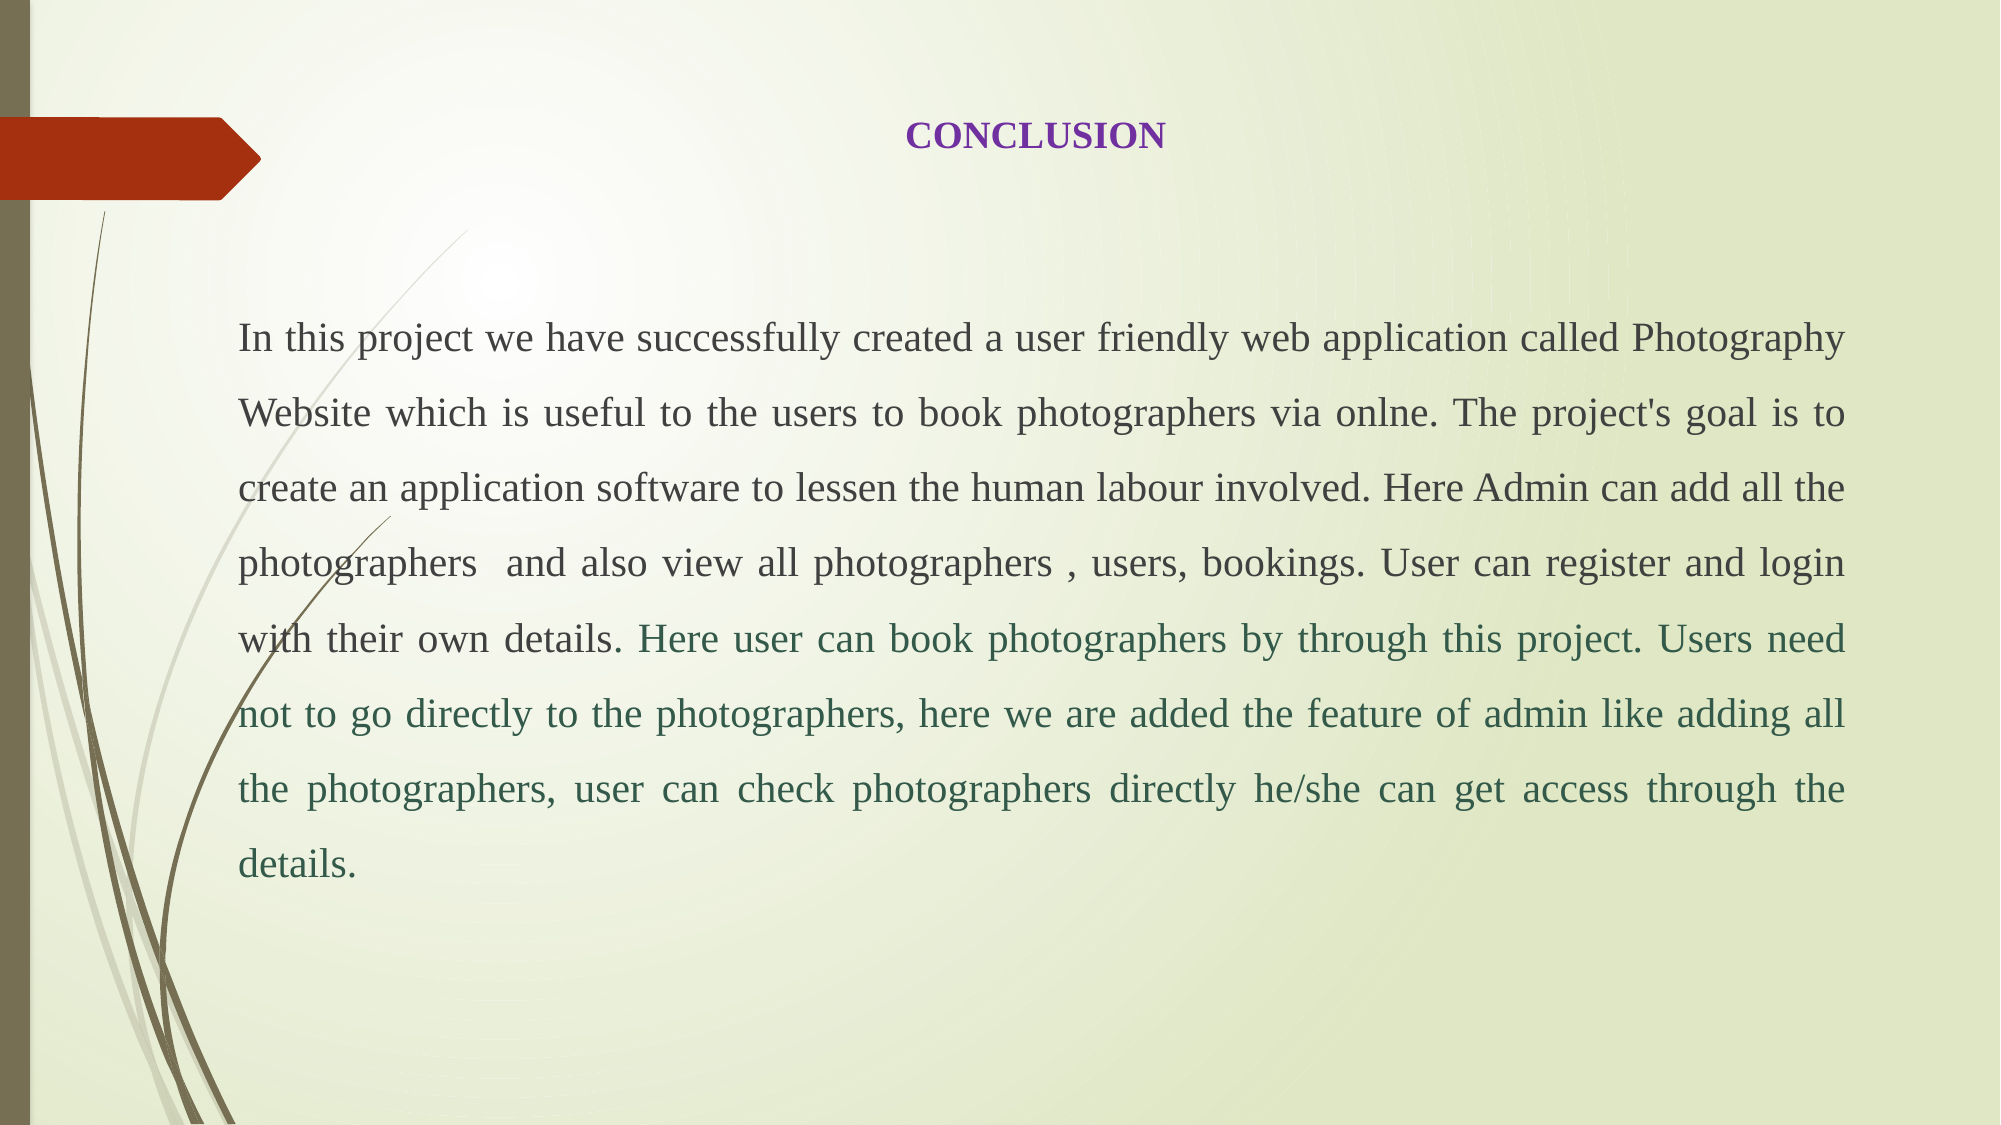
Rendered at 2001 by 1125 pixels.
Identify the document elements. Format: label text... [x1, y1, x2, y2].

list In this project we have successfully created a user friendly web application called Photography Website which is useful to the users to book photographers via onlne. The project's goal is to create an application software to lessen the human labour involved. Here Admin can add all the photographers and also view all photographers , users, bookings. User can register and login with their own details. Here user can book photographers by through this project. Users need not to go directly to the photographers, here we are added the feature of admin like adding all the photographers, user can check photographers directly he/she can get access through the details. [223, 277, 1863, 932]
title CONCLUSION [184, 102, 1888, 164]
